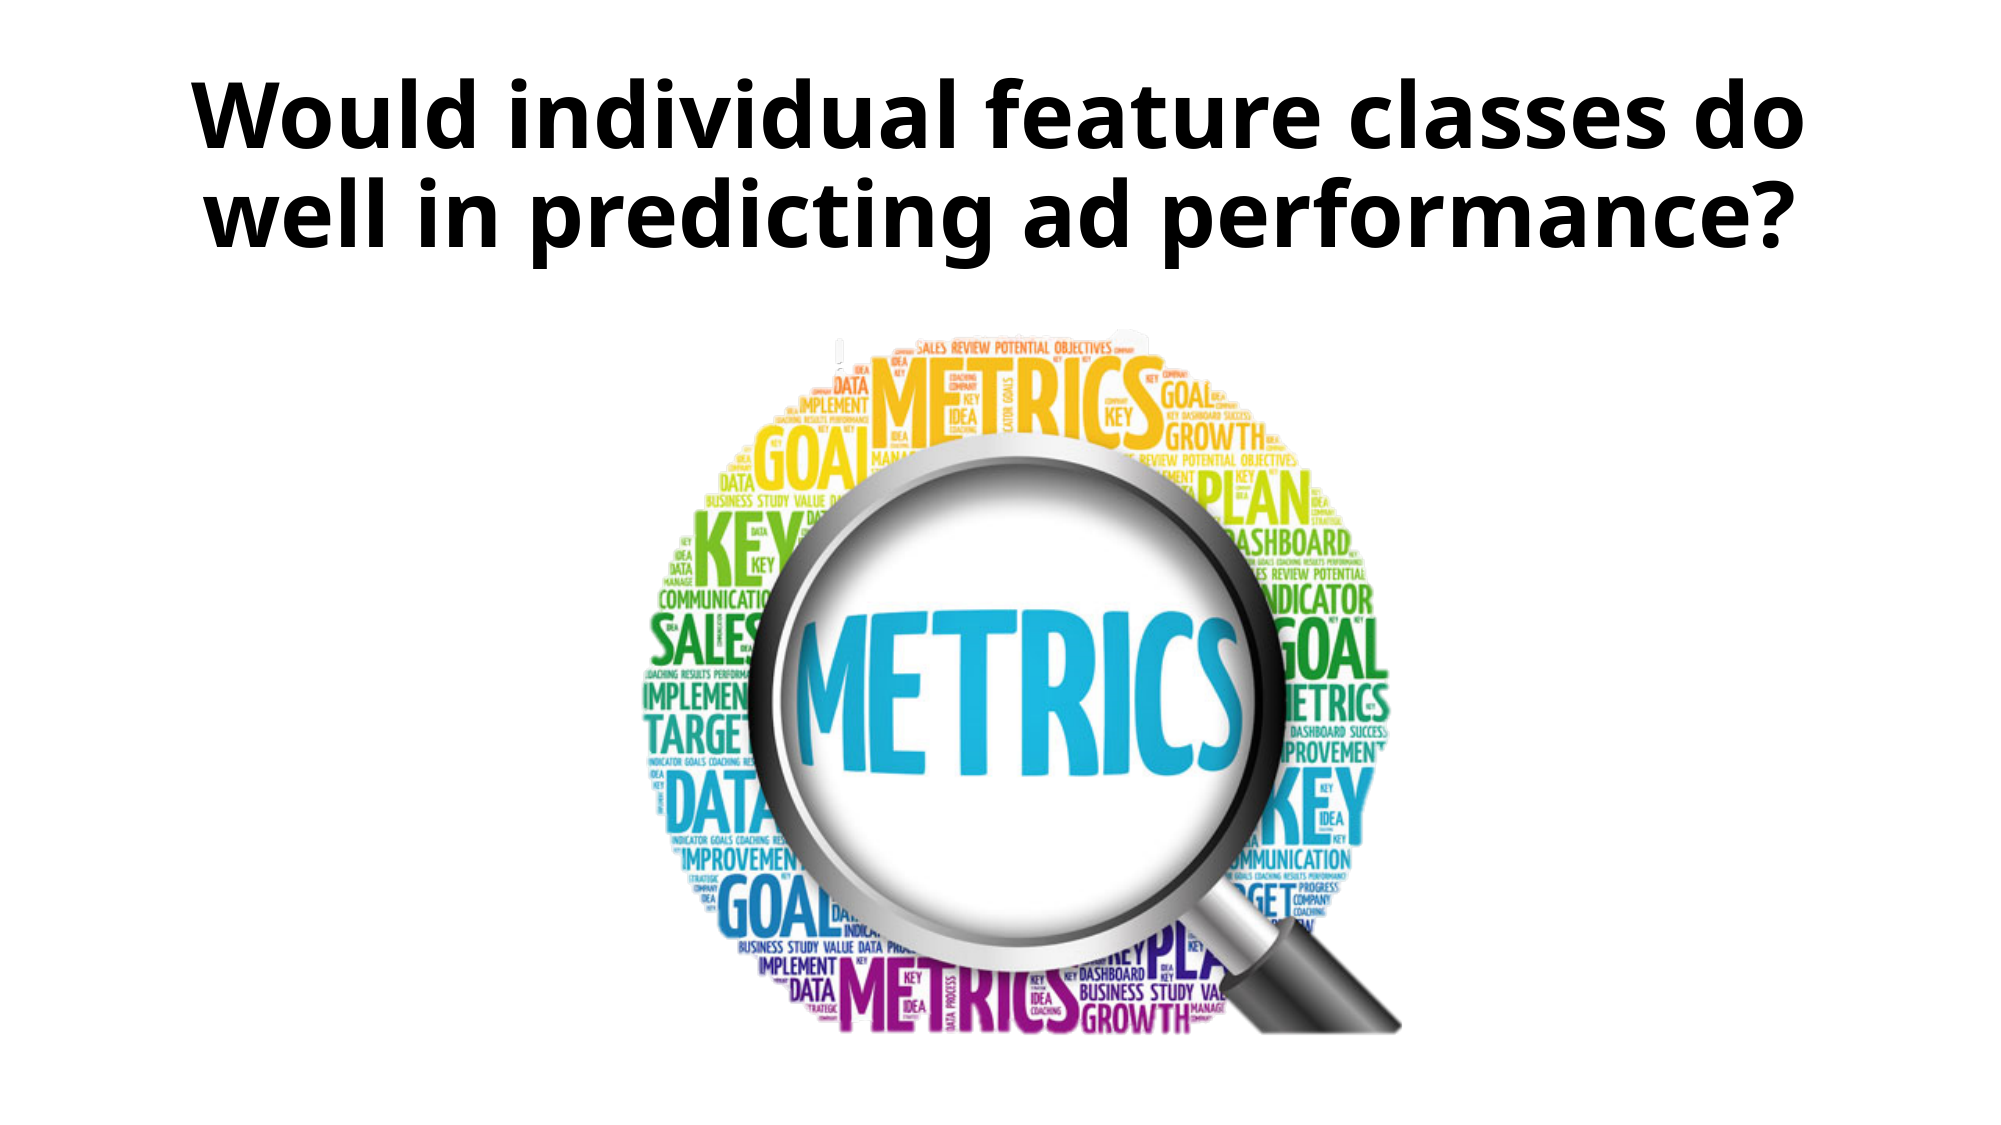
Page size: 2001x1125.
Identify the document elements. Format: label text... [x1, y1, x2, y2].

picture [632, 329, 1403, 1044]
title Would individual feature classes do well in predicting ad performance? [137, 59, 1863, 278]
